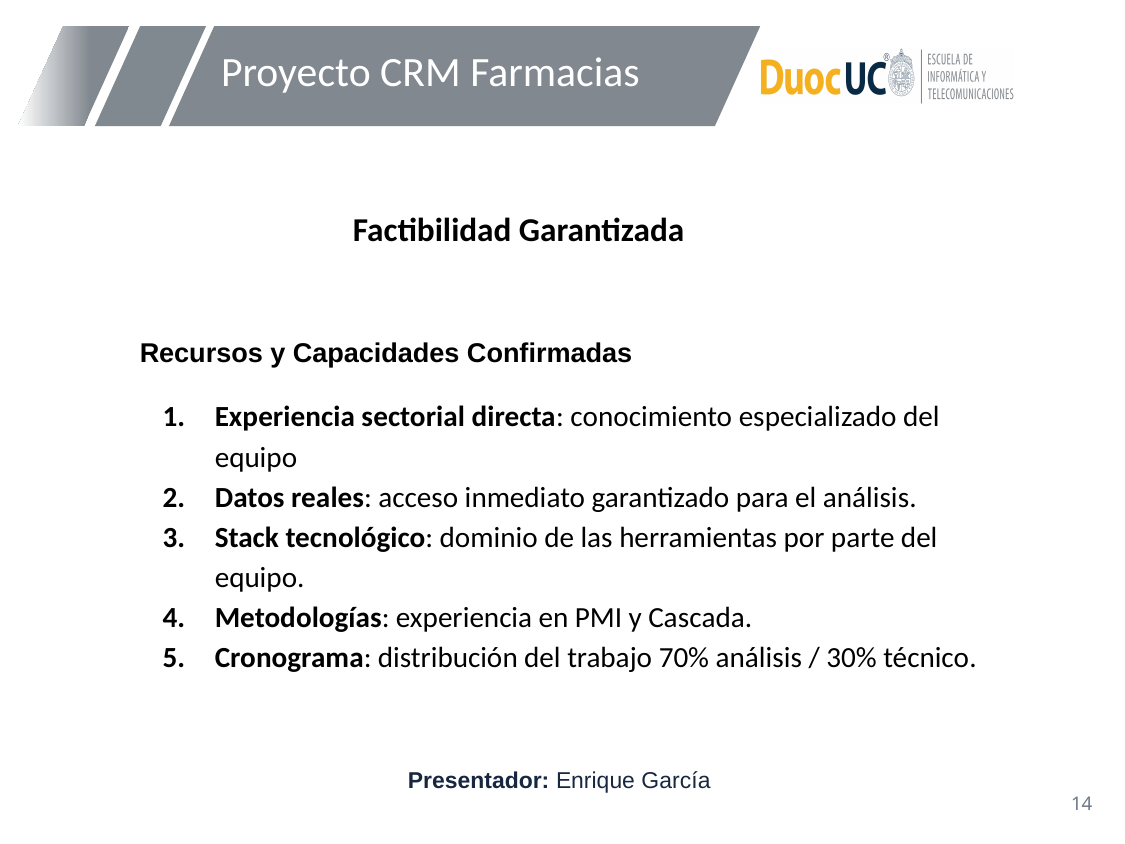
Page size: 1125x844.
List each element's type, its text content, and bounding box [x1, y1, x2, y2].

text_box Presentador: Enrique García [392, 751, 738, 807]
text_box Factibilidad Garantizada [337, 187, 830, 304]
picture [760, 47, 1014, 105]
text_box Recursos y Capacidades Confirmadas Experiencia sectorial directa: conocimiento especializado del equipo Datos reales: acceso inmediato garantizado para el análisis. Stack tecnológico: dominio de las herramientas por parte del equipo. Metodologías: experiencia en PMI y Cascada. Cronograma: distribución del trabajo 70% análisis / 30% técnico. [124, 315, 1044, 754]
title Proyecto CRM Farmacias [209, 35, 738, 111]
